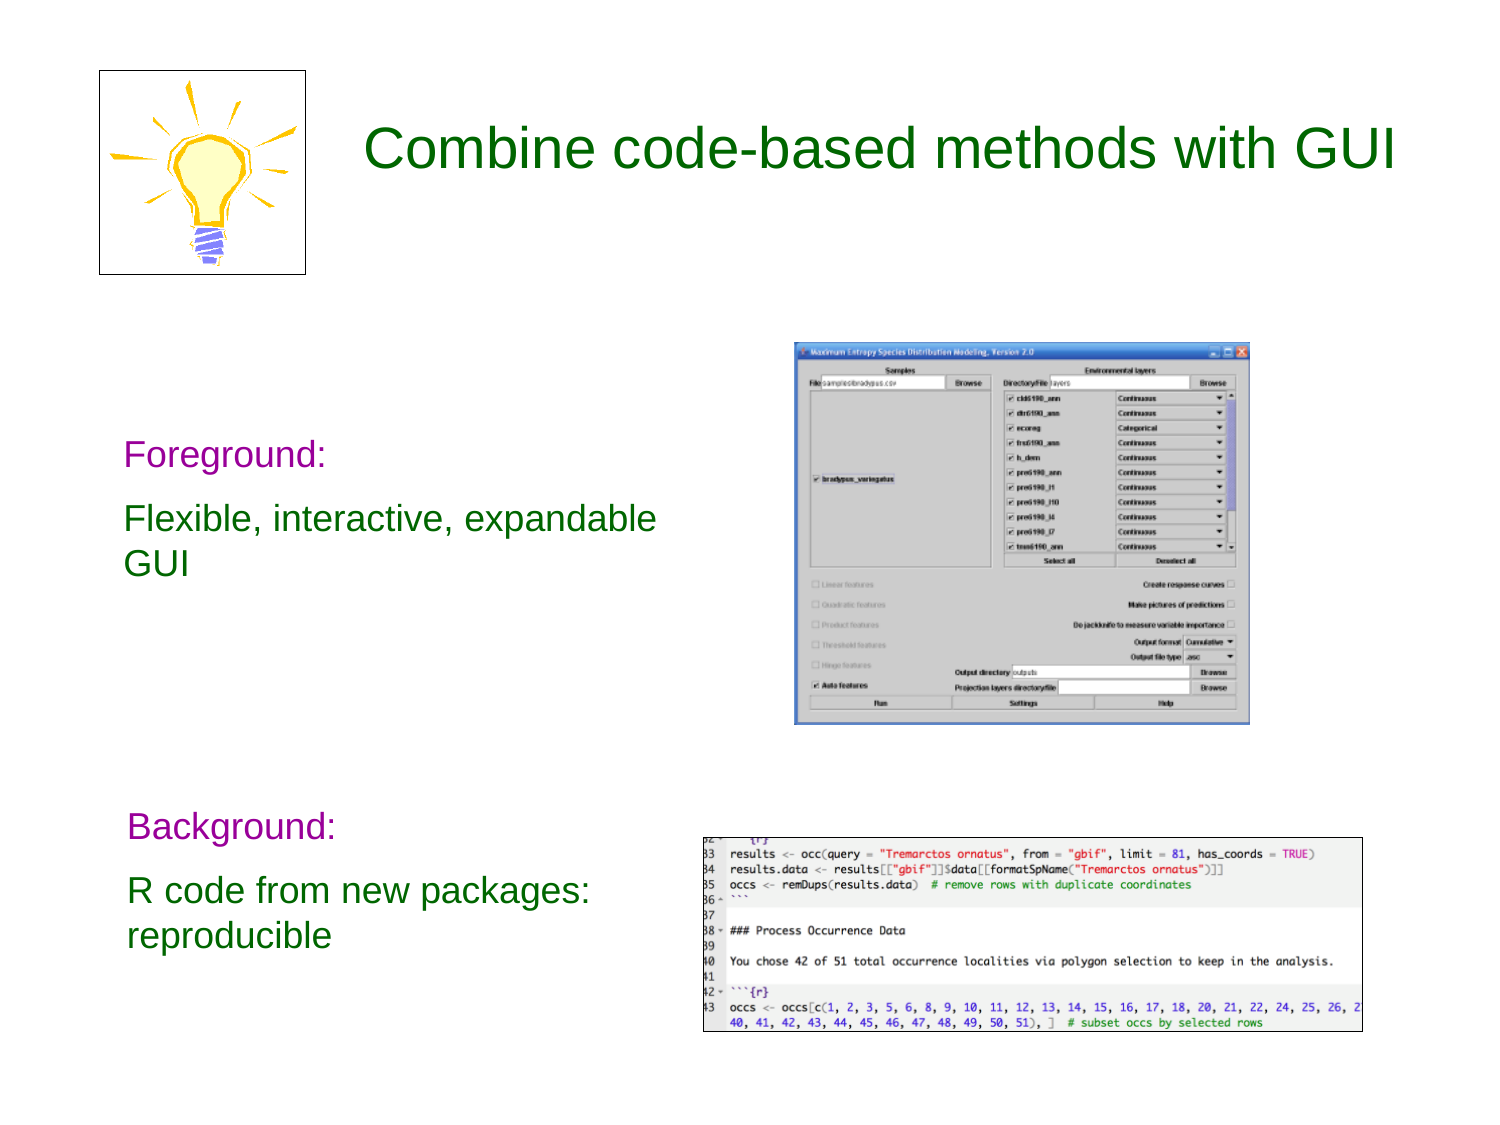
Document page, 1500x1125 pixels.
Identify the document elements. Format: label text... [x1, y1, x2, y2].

picture [794, 342, 1250, 725]
text_box Foreground: Flexible, interactive, expandable GUI [108, 422, 713, 592]
text_box Background: R code from new packages: reproducible [112, 794, 738, 964]
text_box Combine code-based methods with GUI [312, 103, 1450, 188]
picture [99, 70, 306, 275]
picture [703, 837, 1363, 1032]
